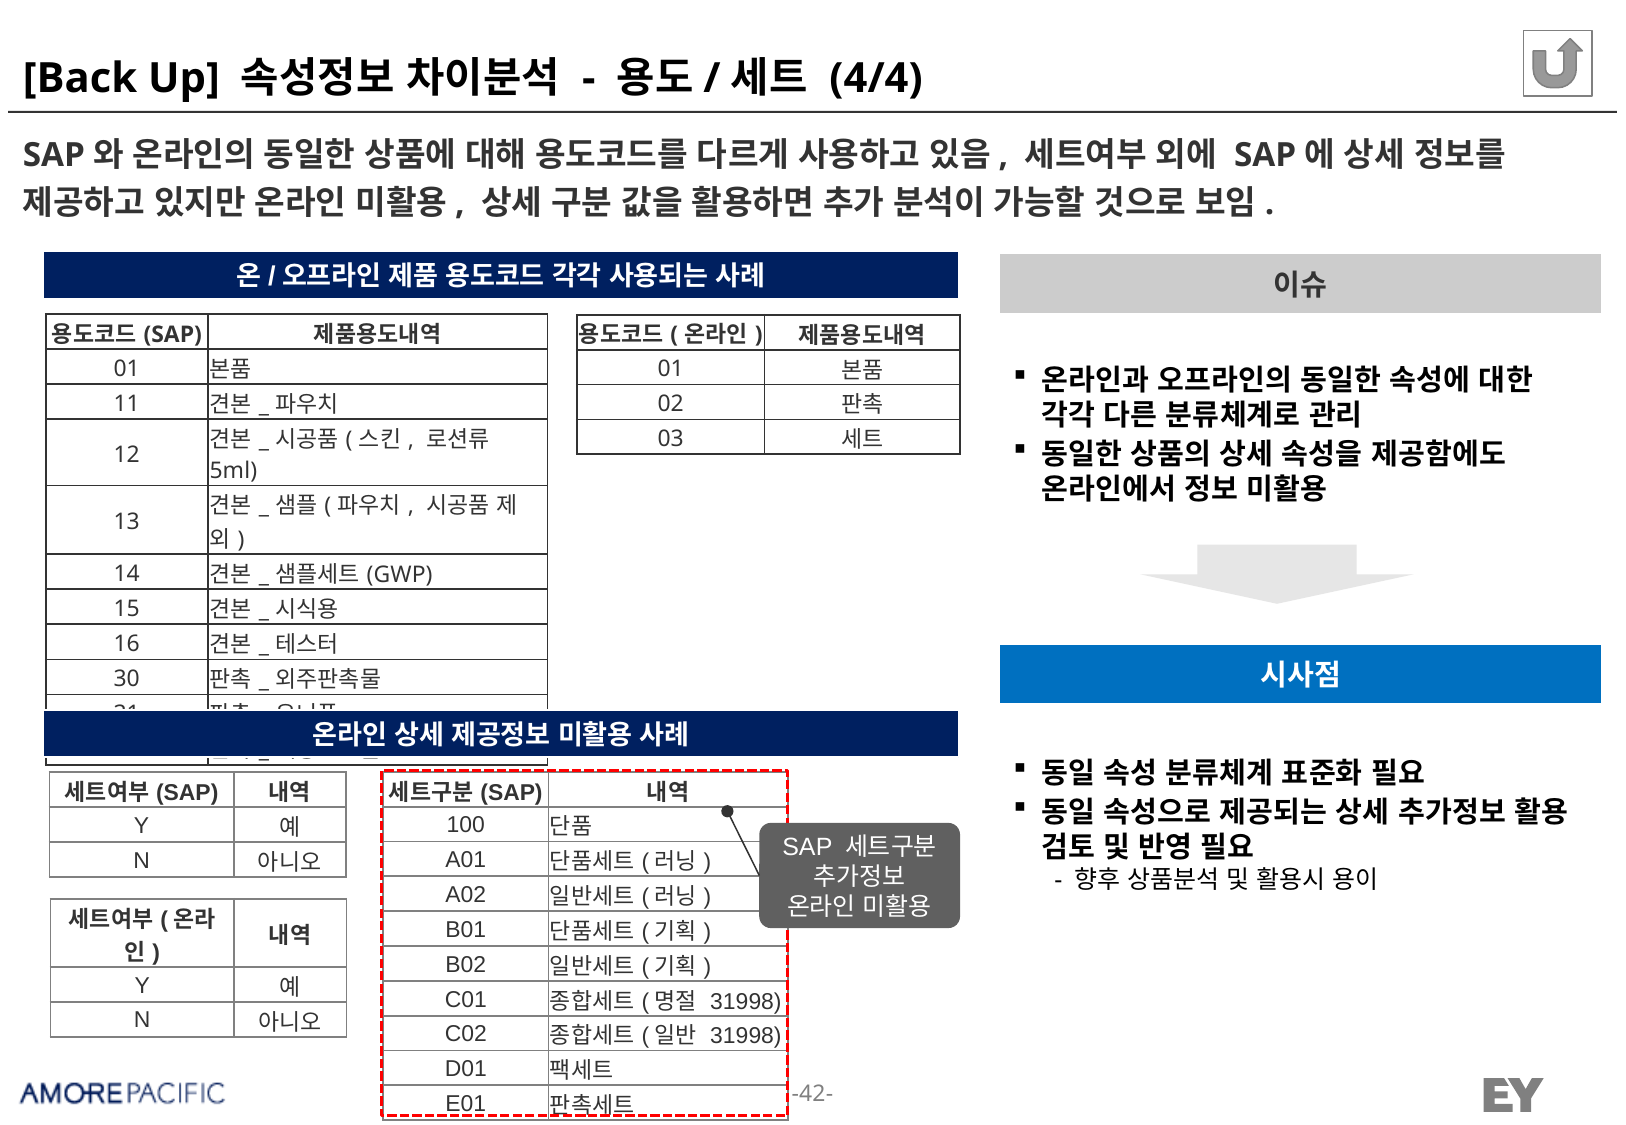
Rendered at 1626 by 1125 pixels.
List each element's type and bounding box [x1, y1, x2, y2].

table_cell [765, 420, 959, 453]
table_header [765, 316, 959, 349]
table_header [235, 773, 345, 806]
list [8, 117, 1618, 203]
table_cell [209, 385, 547, 418]
text_box [41, 708, 961, 759]
table_cell [209, 350, 547, 383]
table_cell [235, 843, 345, 876]
table_cell [51, 968, 233, 1001]
table_cell [47, 555, 207, 588]
table_cell [47, 486, 207, 553]
text_box [41, 249, 961, 300]
table_cell [209, 486, 547, 553]
table_cell [578, 351, 764, 384]
text_box [1521, 28, 1594, 98]
table_cell [235, 968, 346, 1001]
title [8, 7, 1617, 109]
table_cell [235, 1003, 346, 1036]
table_cell [47, 660, 207, 694]
table_cell [50, 843, 233, 876]
table_cell [209, 590, 547, 623]
table_cell [209, 420, 547, 485]
table_cell [47, 695, 207, 708]
table_cell [47, 350, 207, 383]
text_box [1001, 316, 1600, 606]
table_header [47, 315, 207, 348]
table_cell [578, 385, 764, 419]
text_box [1001, 255, 1600, 313]
table_cell [50, 808, 233, 841]
table_cell [209, 555, 547, 588]
table_header [51, 900, 233, 966]
table_cell [765, 351, 959, 384]
table_header [50, 773, 233, 806]
table_cell [47, 385, 207, 418]
text_box [379, 768, 963, 1117]
table_header [578, 316, 764, 349]
text_box [1001, 645, 1600, 703]
table_header [209, 315, 547, 348]
table_cell [578, 420, 764, 453]
table_header [235, 900, 346, 966]
table_cell [765, 385, 959, 419]
table_cell [209, 695, 547, 708]
table_cell [47, 759, 207, 764]
text_box [1001, 706, 1600, 941]
table_cell [209, 625, 547, 659]
table_cell [209, 759, 547, 764]
picture [13, 1075, 233, 1114]
table_cell [47, 420, 207, 485]
table_cell [51, 1003, 233, 1036]
table_cell [47, 590, 207, 623]
table_cell [209, 660, 547, 694]
table_cell [47, 625, 207, 659]
table_cell [235, 808, 345, 841]
